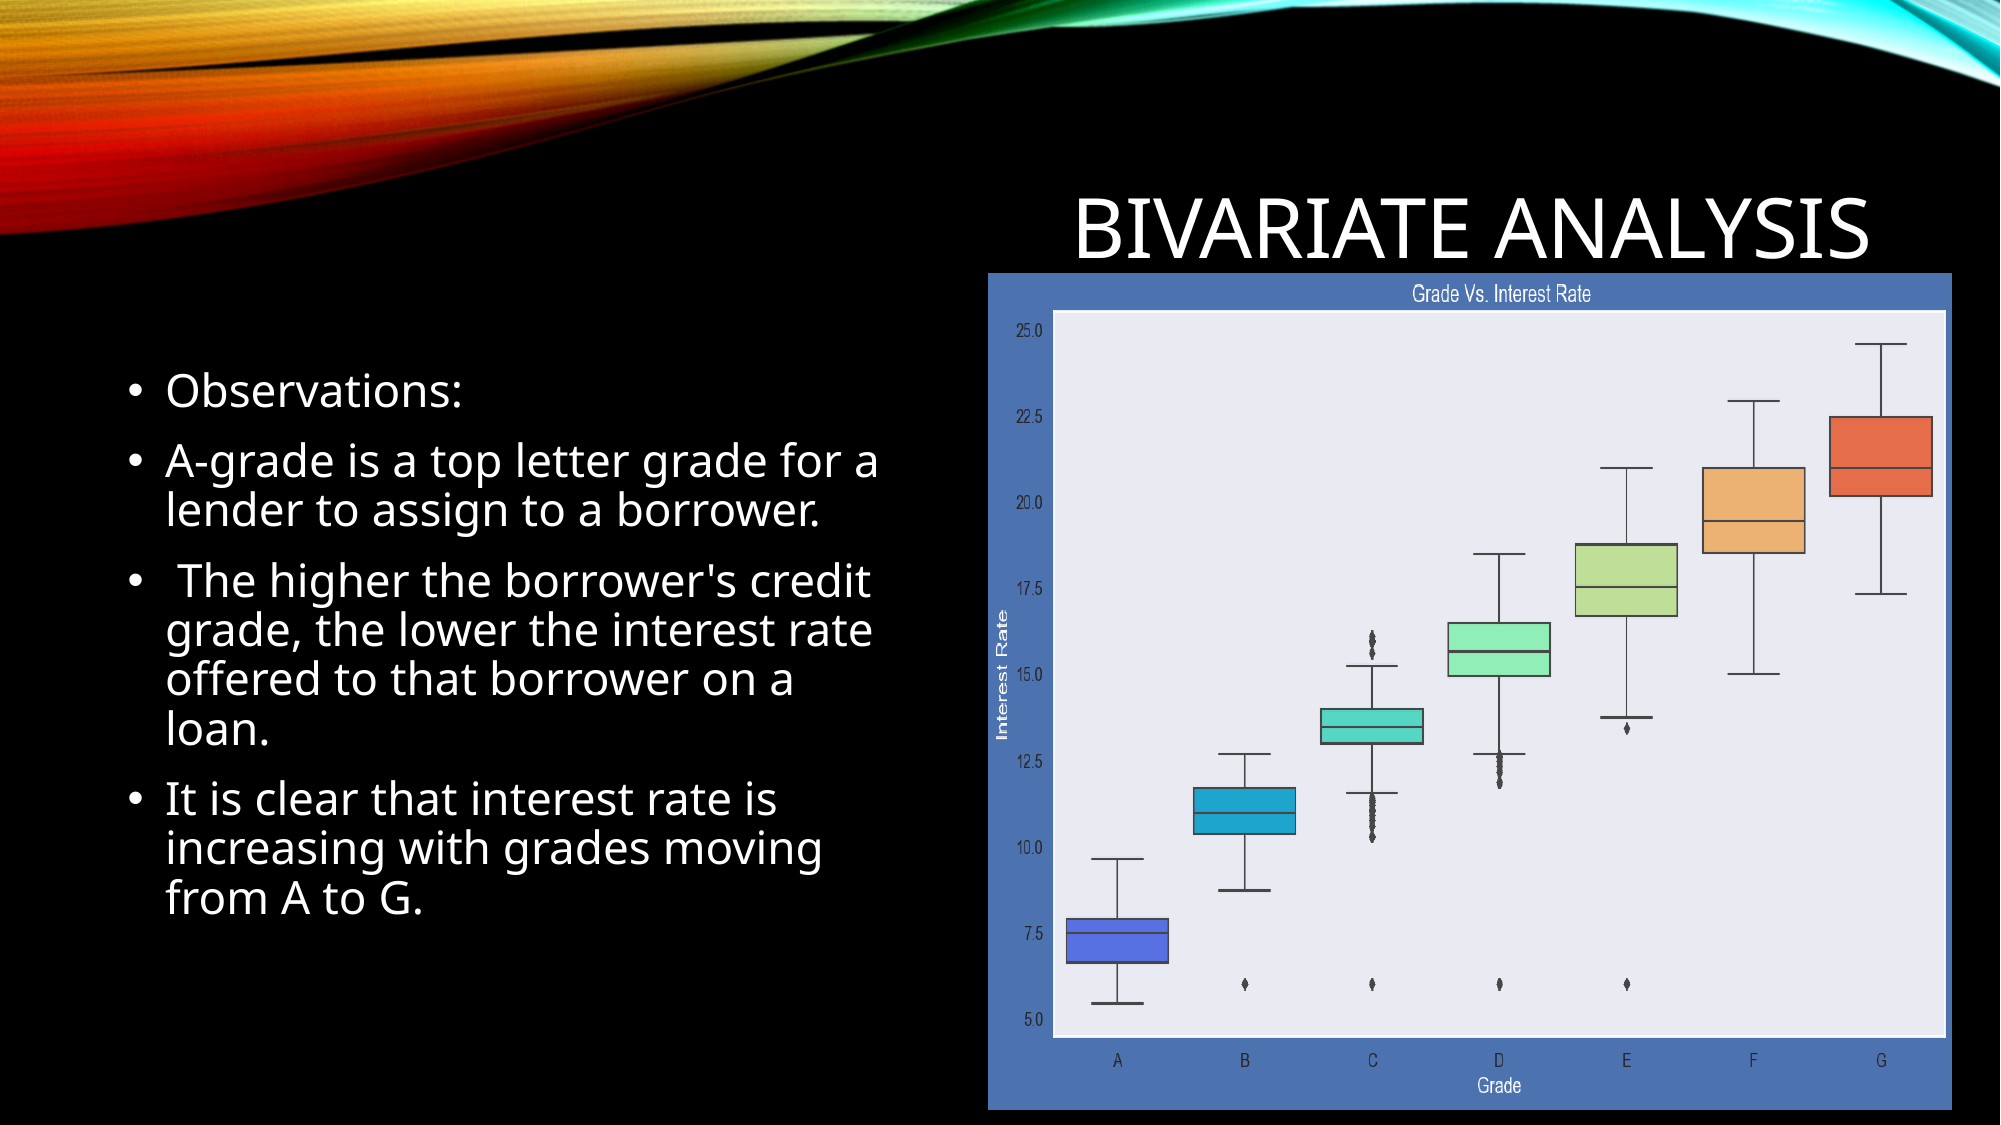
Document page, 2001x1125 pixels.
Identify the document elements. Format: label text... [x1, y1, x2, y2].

picture [988, 272, 1953, 1111]
list Observations: A-grade is a top letter grade for a lender to assign to a borrower. The higher the borrower's credit grade, the lower the interest rate offered to that borrower on a loan. It is clear that interest rate is increasing with grades moving from A to G. [112, 360, 897, 1021]
picture [0, 0, 2000, 237]
title Bivariate Analysis [474, 125, 1888, 338]
